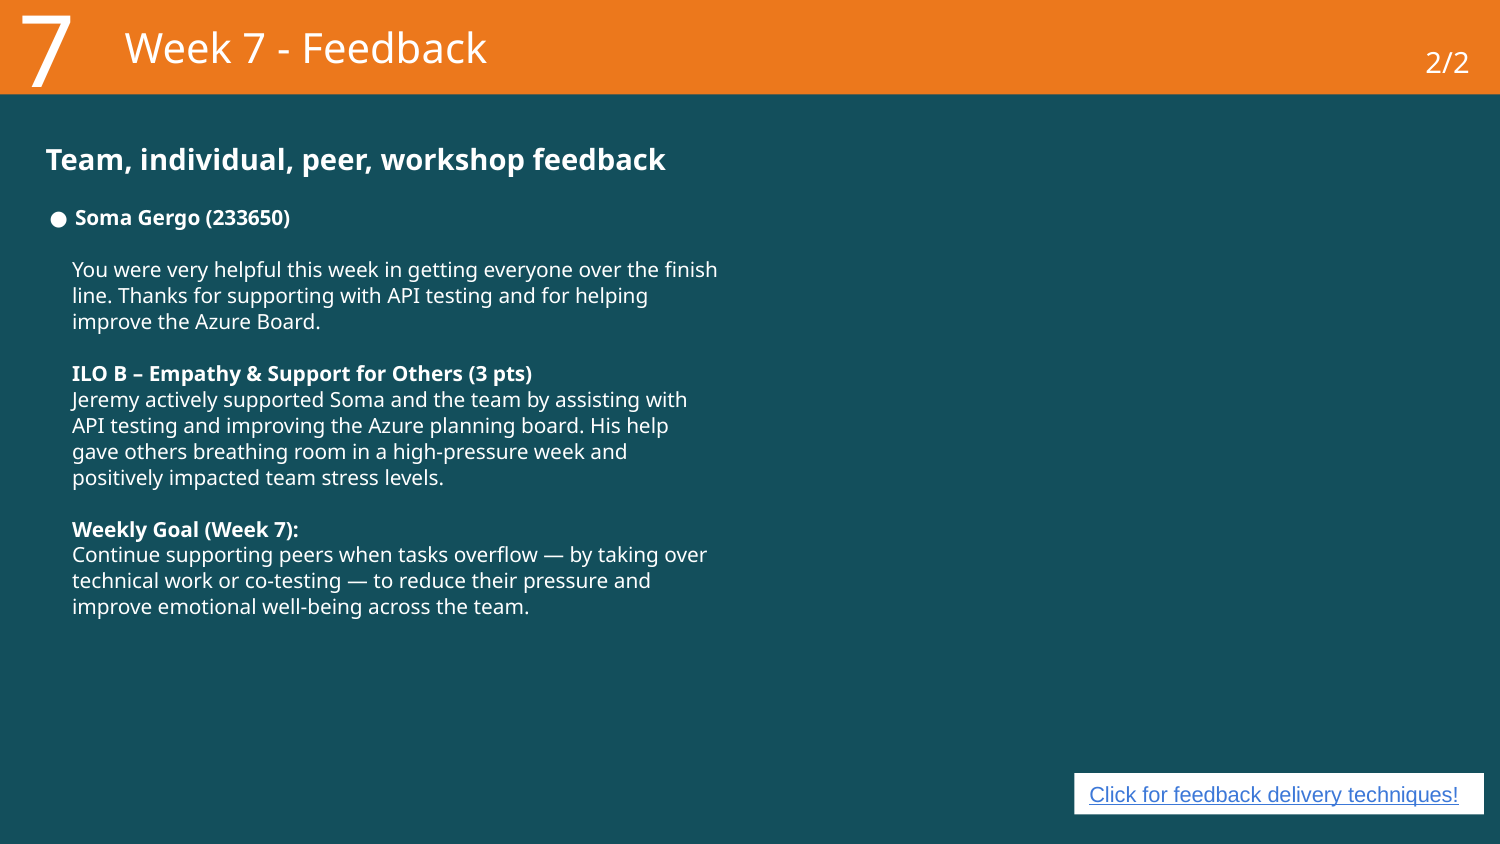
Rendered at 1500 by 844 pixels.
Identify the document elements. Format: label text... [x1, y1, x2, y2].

title 2/2 [1159, 0, 1485, 95]
title 7 [0, 0, 95, 94]
title Week 7 - Feedback [109, 0, 1010, 94]
subtitle Team, individual, peer, workshop feedback [30, 124, 735, 189]
text_box Click for feedback delivery techniques! [1074, 773, 1484, 815]
list Soma Gergo (233650) You were very helpful this week in getting everyone over the finish line. Thanks for supporting with API testing and for helping improve the Azure Board. ILO B – Empathy & Support for Others (3 pts) Jeremy actively supported Soma and the team by assisting with API testing and improving the Azure planning board. His help gave others breathing room in a high-pressure week and positively impacted team stress levels. Weekly Goal (Week 7): Continue supporting peers when tasks overflow — by taking over technical work or co-testing — to reduce their pressure and improve emotional well-being across the team. [30, 189, 735, 815]
